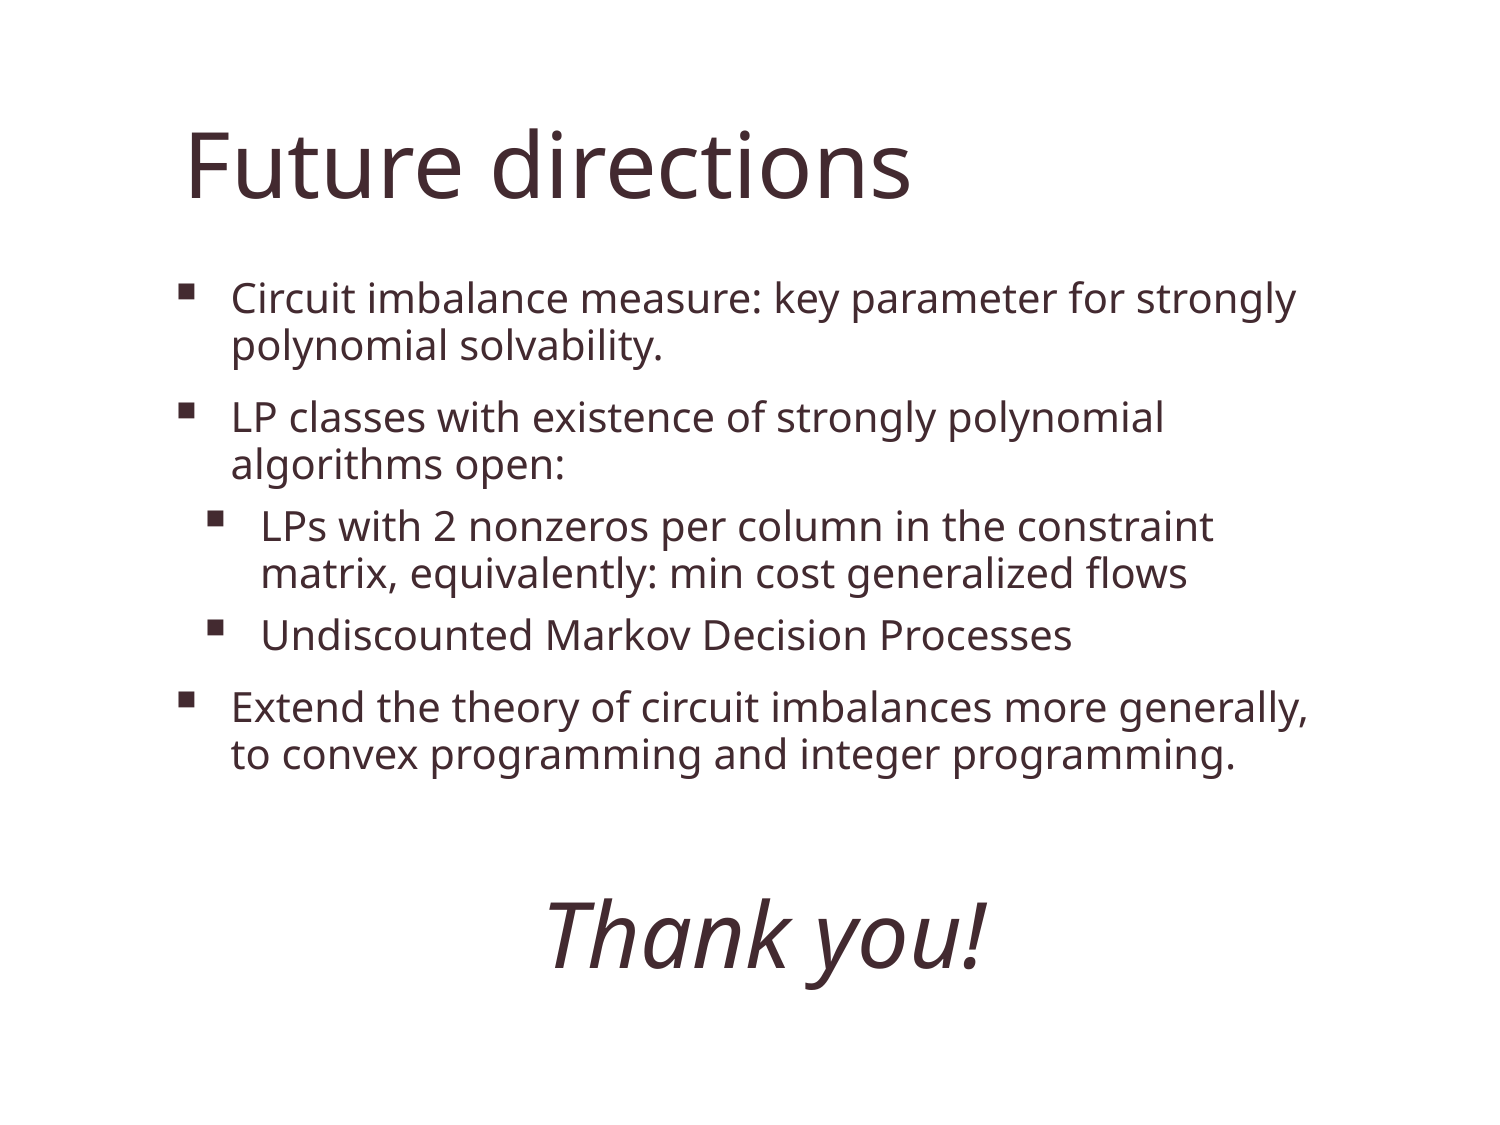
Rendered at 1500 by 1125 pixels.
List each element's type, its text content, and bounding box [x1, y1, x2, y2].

list Circuit imbalance measure: key parameter for strongly polynomial solvability. LP classes with existence of strongly polynomial algorithms open: LPs with 2 nonzeros per column in the constraint matrix, equivalently: min cost generalized flows Undiscounted Markov Decision Processes Extend the theory of circuit imbalances more generally, to convex programming and integer programming. [159, 268, 1341, 857]
title Future directions [168, 112, 1351, 357]
text_box Thank you! [173, 882, 1355, 1125]
